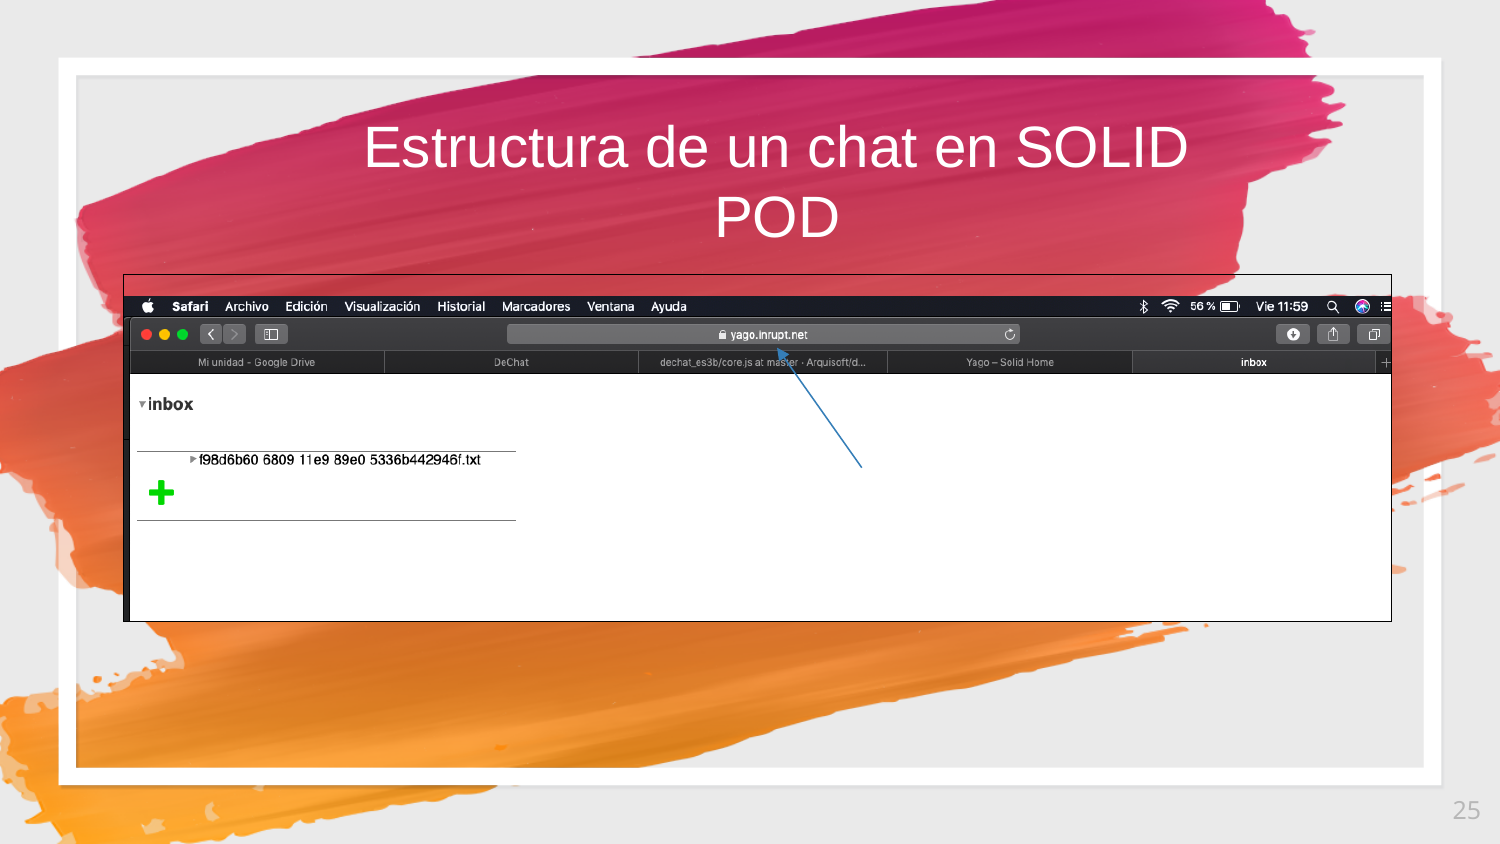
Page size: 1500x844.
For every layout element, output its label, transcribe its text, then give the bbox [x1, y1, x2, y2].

picture [0, 0, 1500, 844]
text_box Estructura de un chat en SOLID POD [330, 83, 1224, 272]
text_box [776, 347, 862, 468]
slide_number 25 [1391, 779, 1482, 844]
